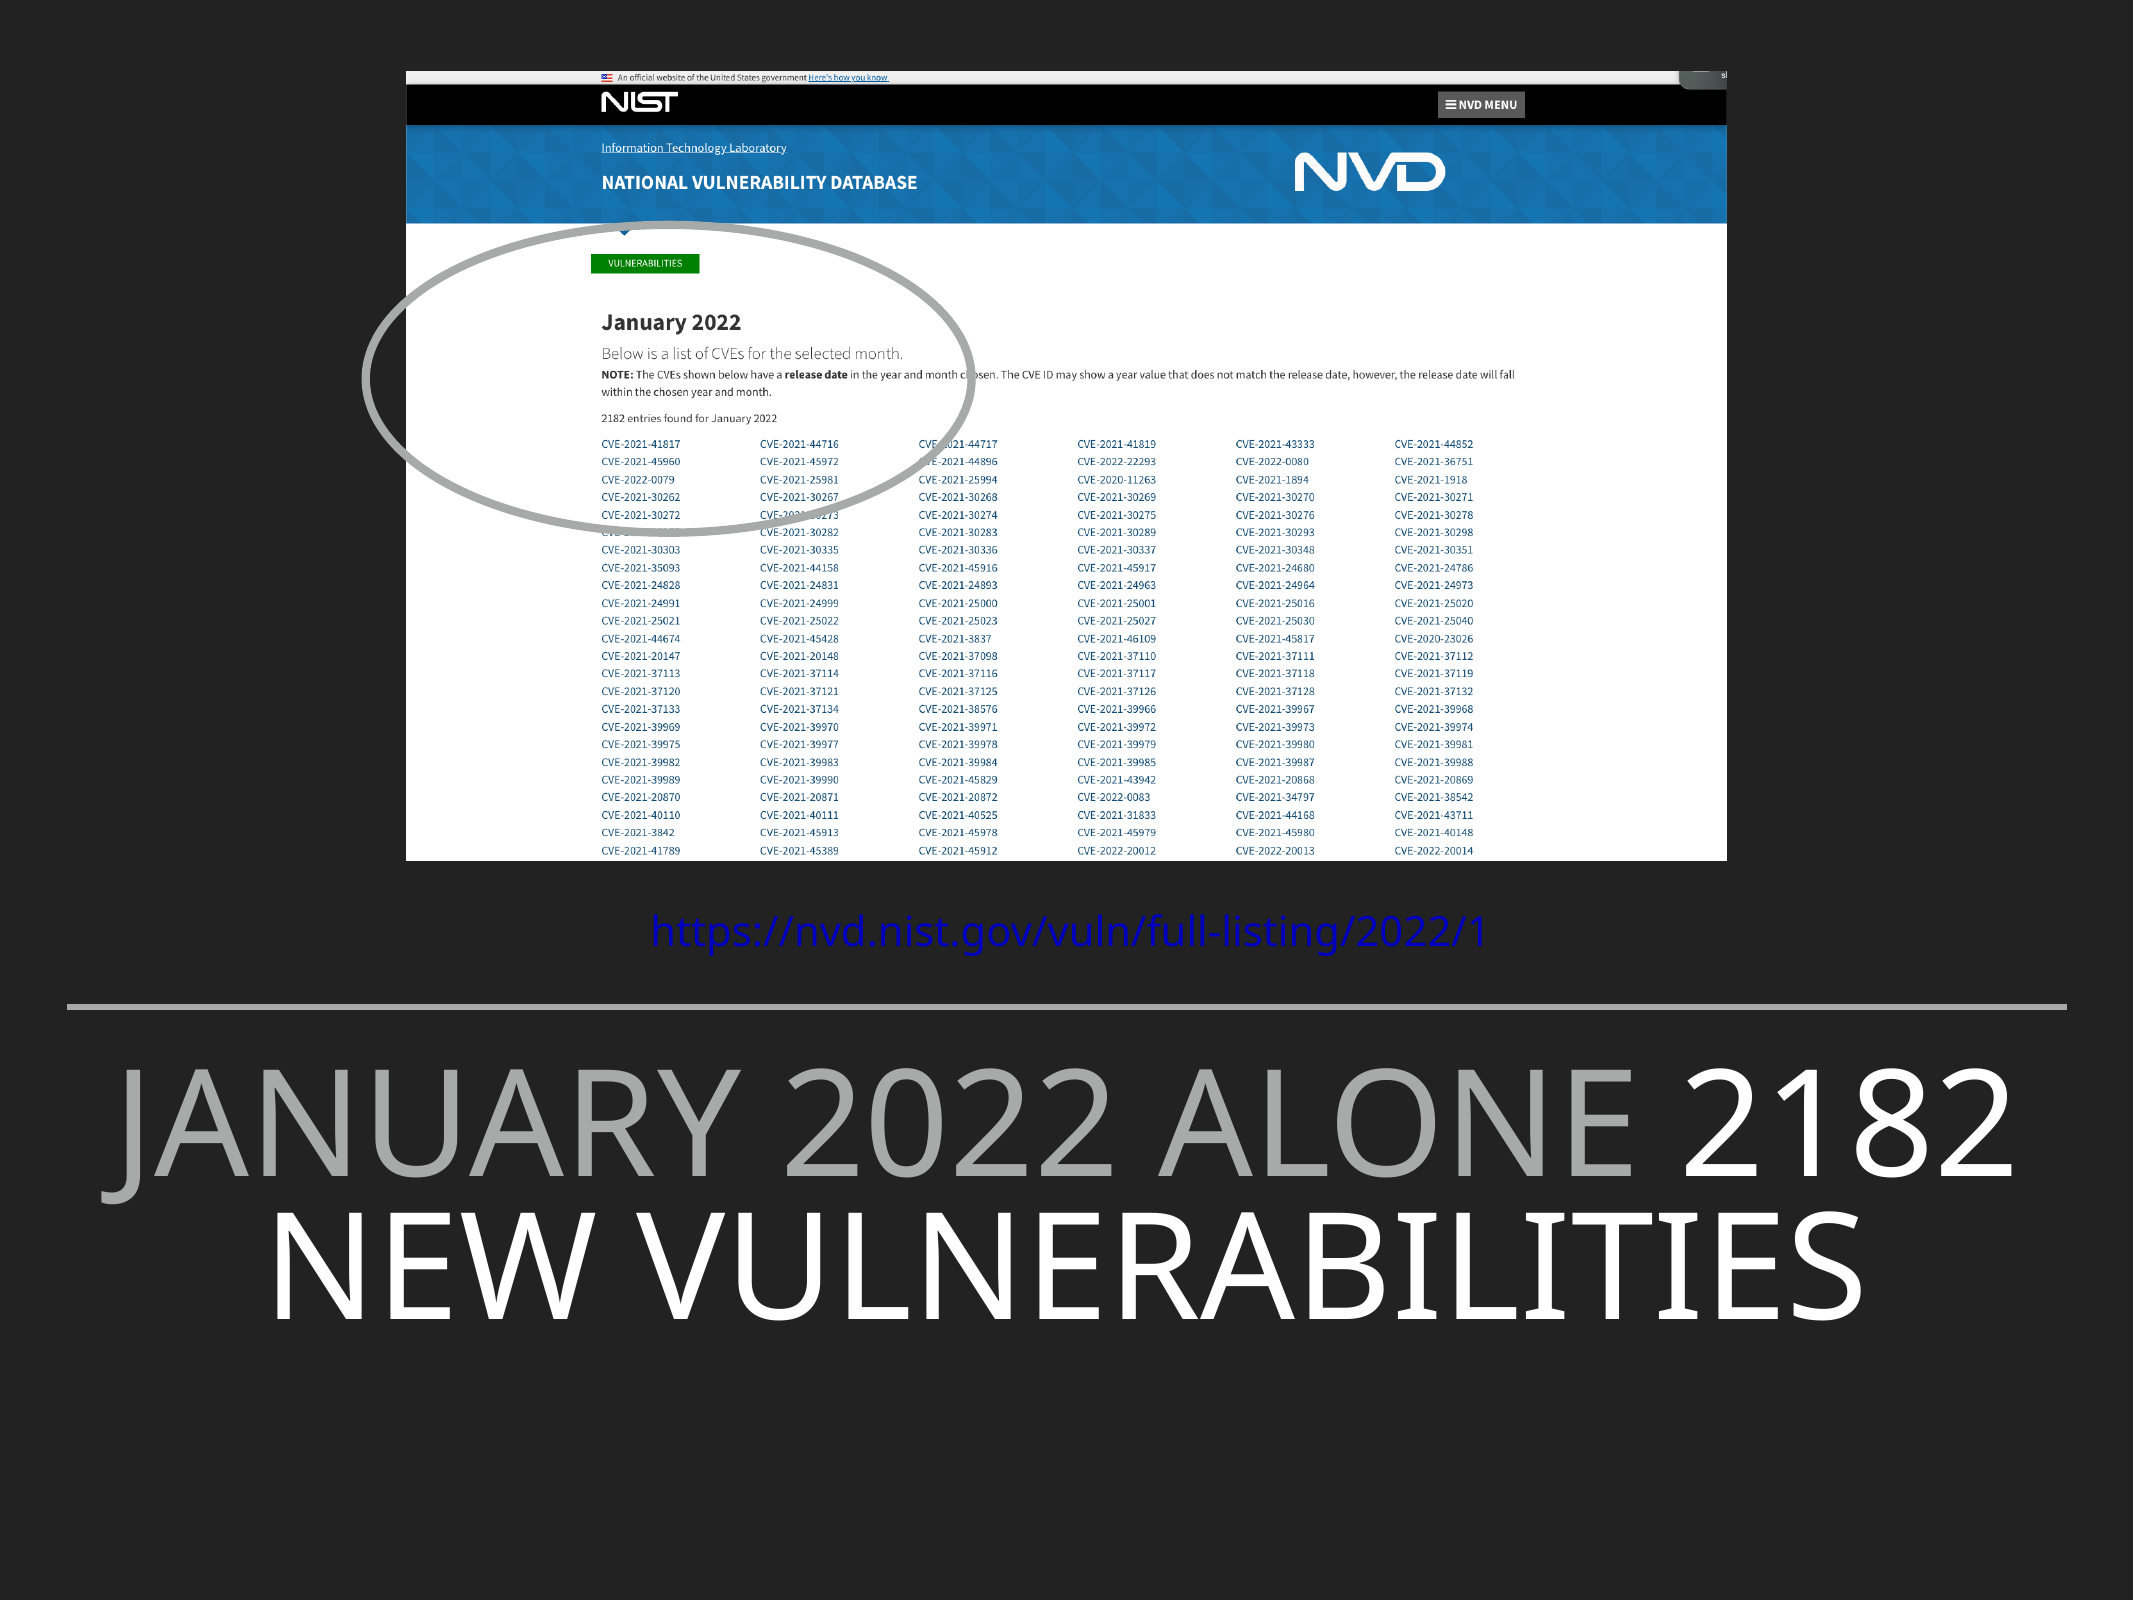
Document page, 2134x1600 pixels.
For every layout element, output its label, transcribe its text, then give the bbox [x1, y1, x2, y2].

title January 2022 alone 2182 new Vulnerabilities [66, 1053, 2068, 1371]
text_box https://nvd.nist.gov/vuln/full-listing/2022/1 [642, 895, 1501, 970]
picture [406, 71, 1727, 861]
text_box [365, 302, 406, 456]
